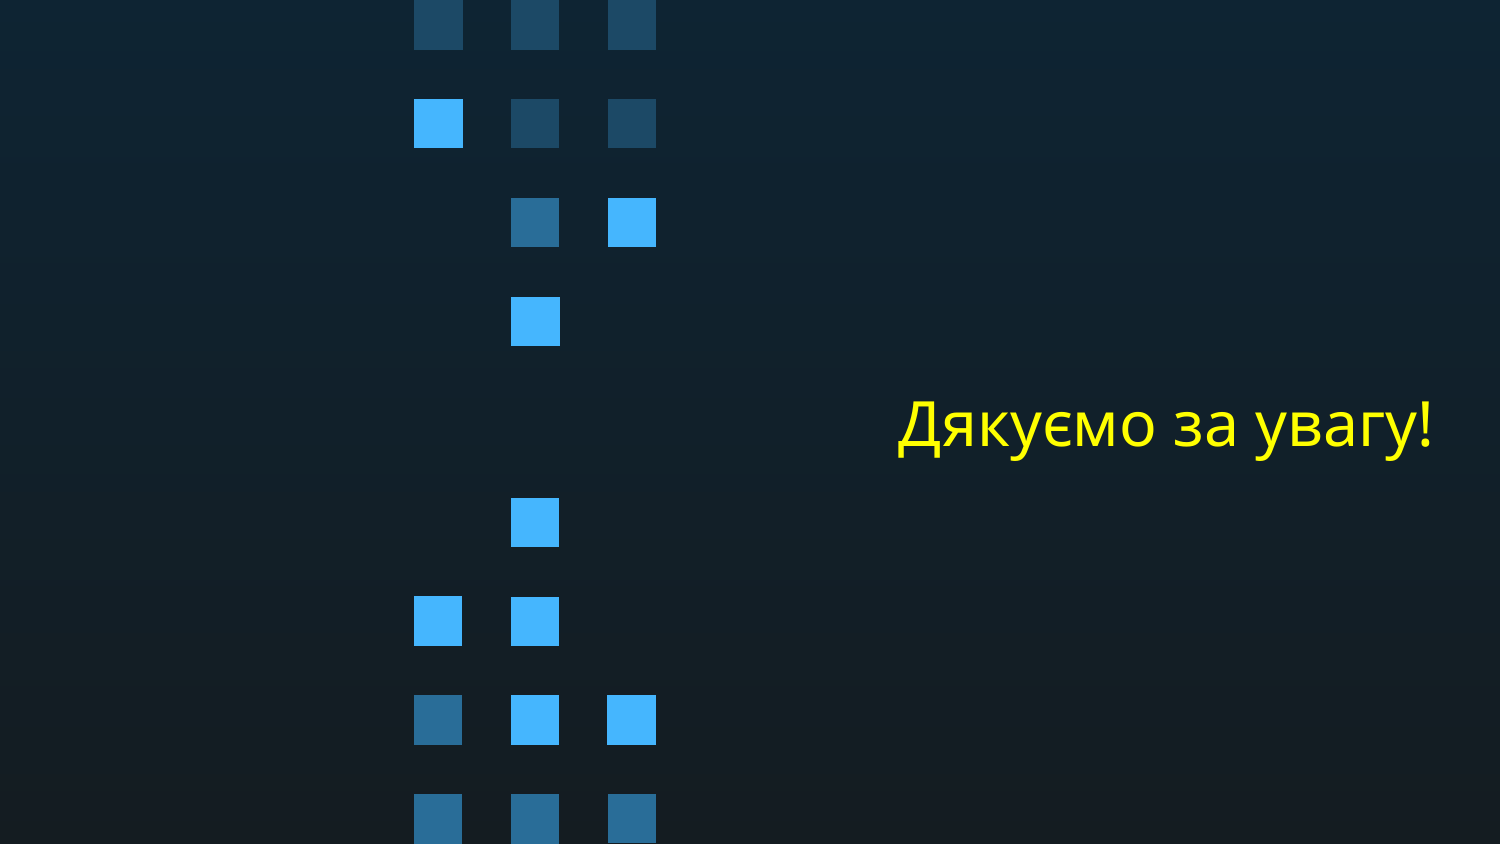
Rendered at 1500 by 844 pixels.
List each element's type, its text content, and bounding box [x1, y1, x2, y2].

title Дякуємо за увагу! [269, 307, 1450, 537]
